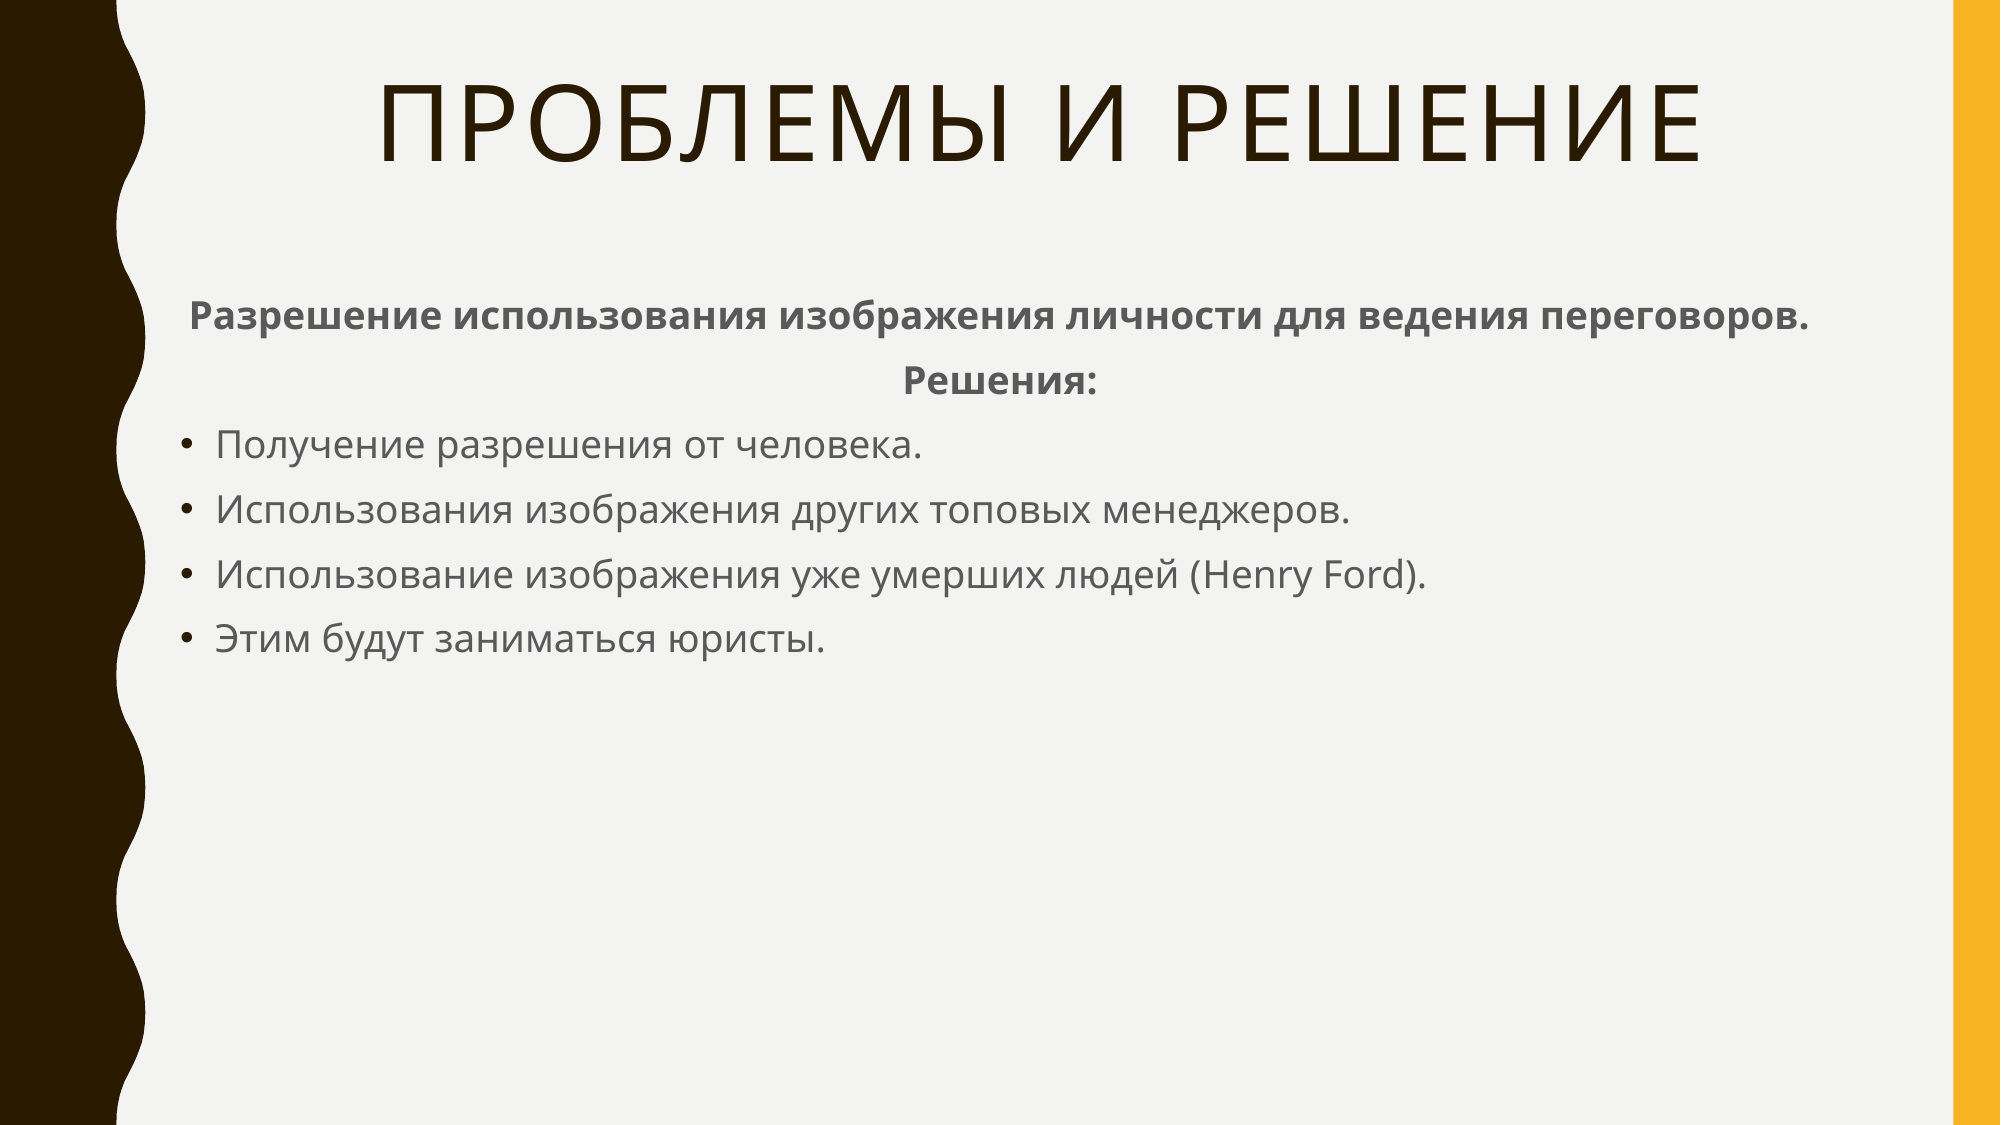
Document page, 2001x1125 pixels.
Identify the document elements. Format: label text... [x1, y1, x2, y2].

list Разрешение использования изображения личности для ведения переговоров. Решения: Получение разрешения от человека. Использования изображения других топовых менеджеров. Использование изображения уже умерших людей (Henry Ford). Этим будут заниматься юристы. [165, 278, 1835, 688]
title Проблемы и решение [205, 62, 1875, 308]
